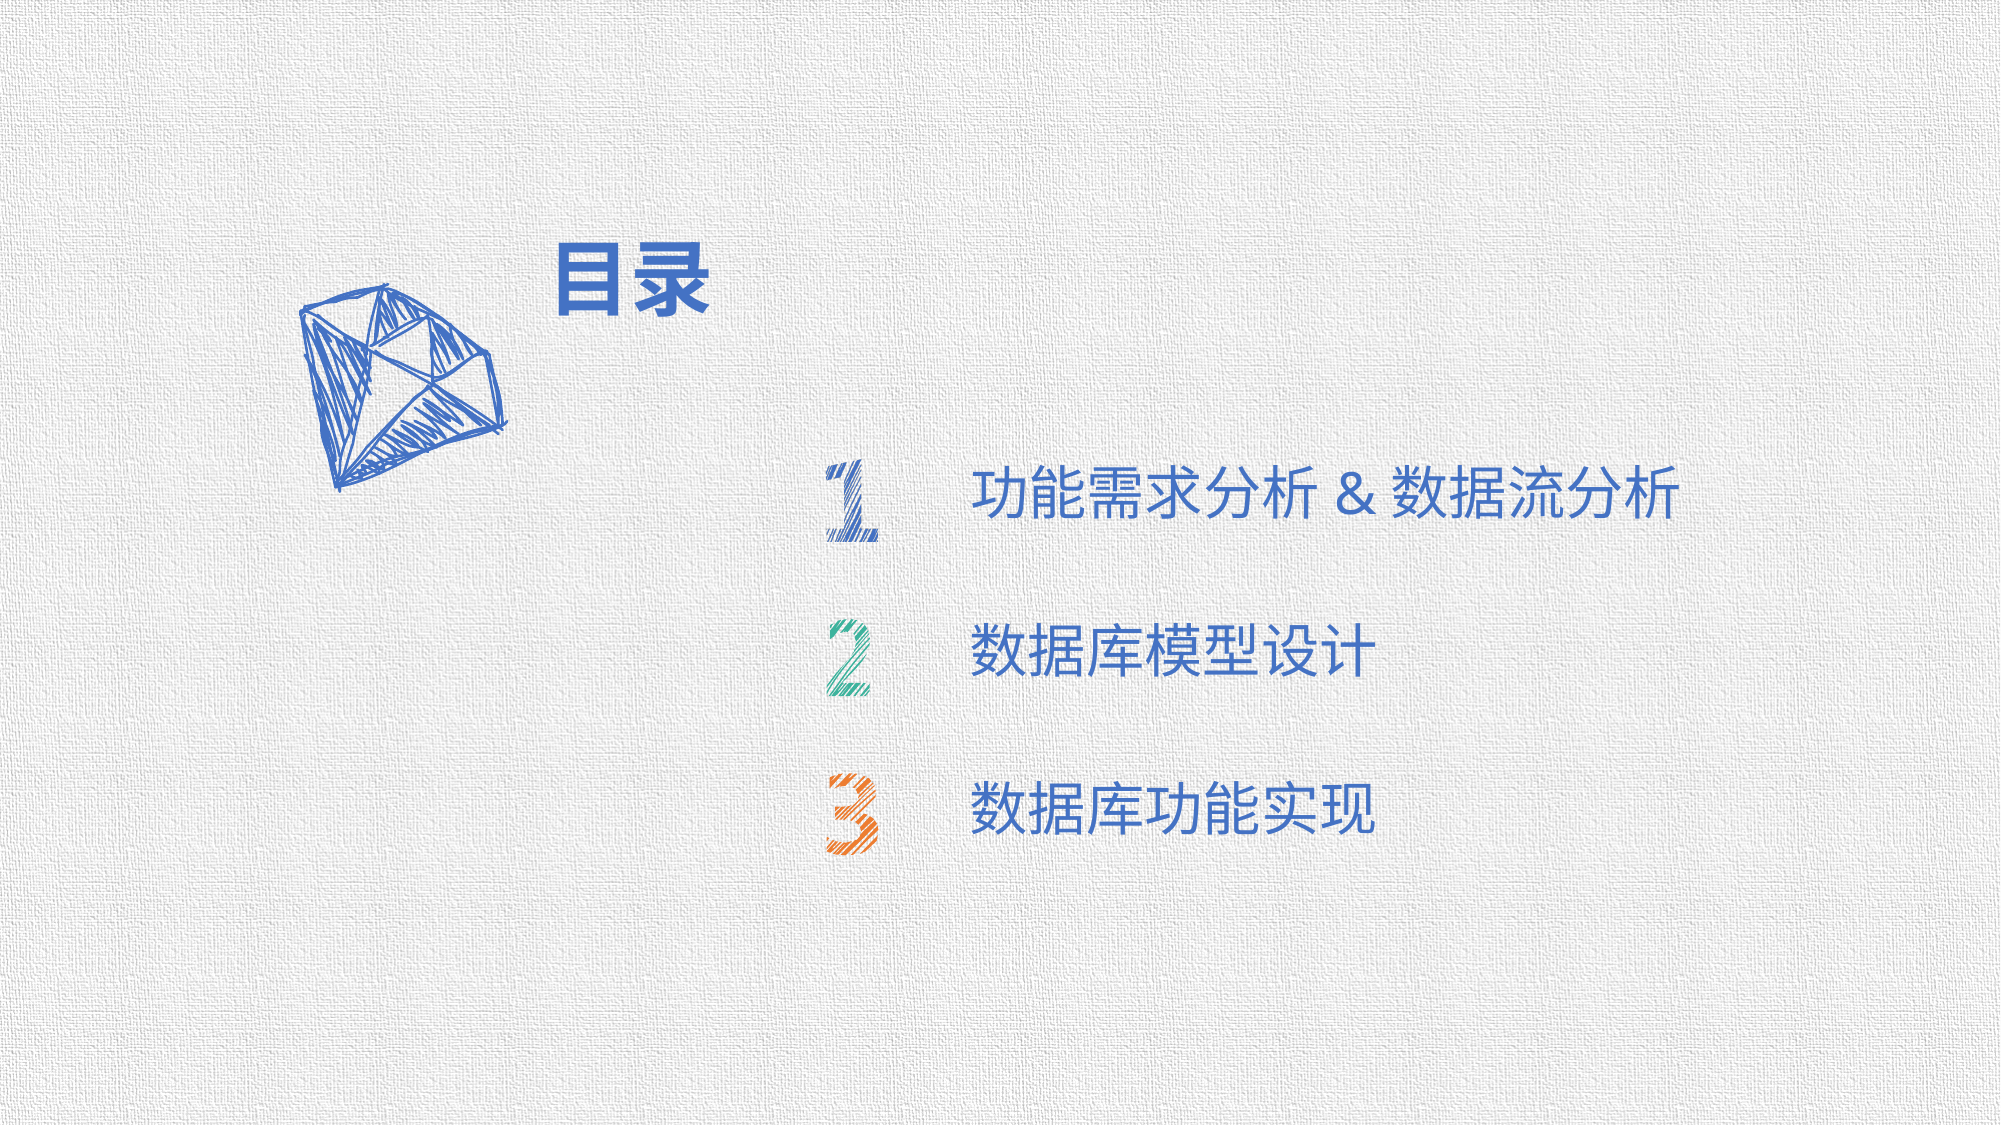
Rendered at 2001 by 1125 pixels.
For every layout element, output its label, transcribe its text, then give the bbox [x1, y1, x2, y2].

text_box 目录 [459, 219, 802, 334]
text_box [834, 773, 858, 789]
text_box [855, 813, 868, 825]
picture [0, 0, 2001, 1125]
text_box 数据库模型设计 [955, 606, 1601, 692]
text_box 功能需求分析&数据流分析 [955, 448, 1826, 534]
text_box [300, 284, 508, 492]
text_box [826, 622, 870, 697]
text_box [840, 619, 858, 633]
text_box 数据库功能实现 [955, 764, 1601, 850]
text_box [835, 775, 876, 820]
text_box [826, 816, 879, 856]
text_box [829, 619, 847, 640]
text_box [829, 773, 844, 789]
